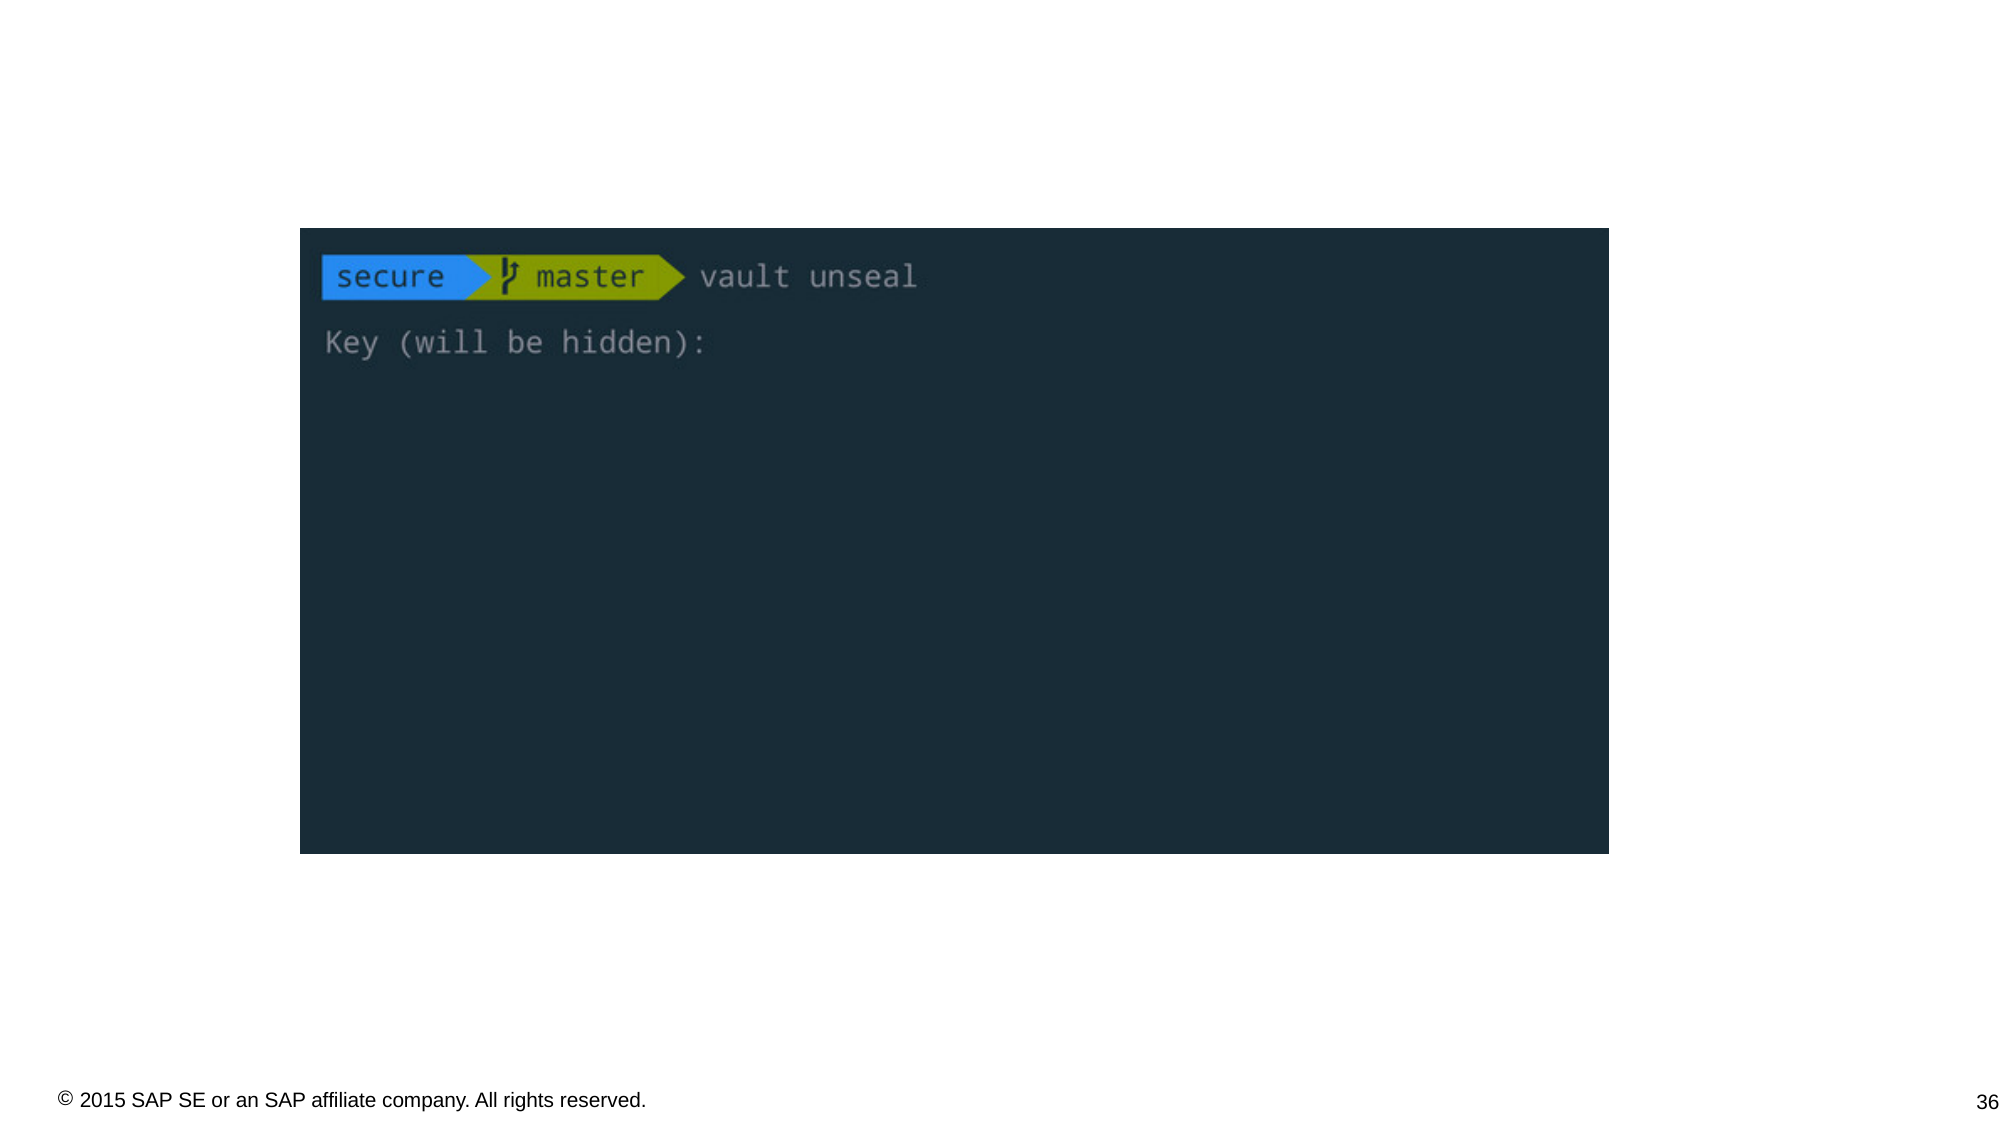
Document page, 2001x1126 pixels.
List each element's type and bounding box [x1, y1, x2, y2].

picture [299, 228, 1610, 854]
